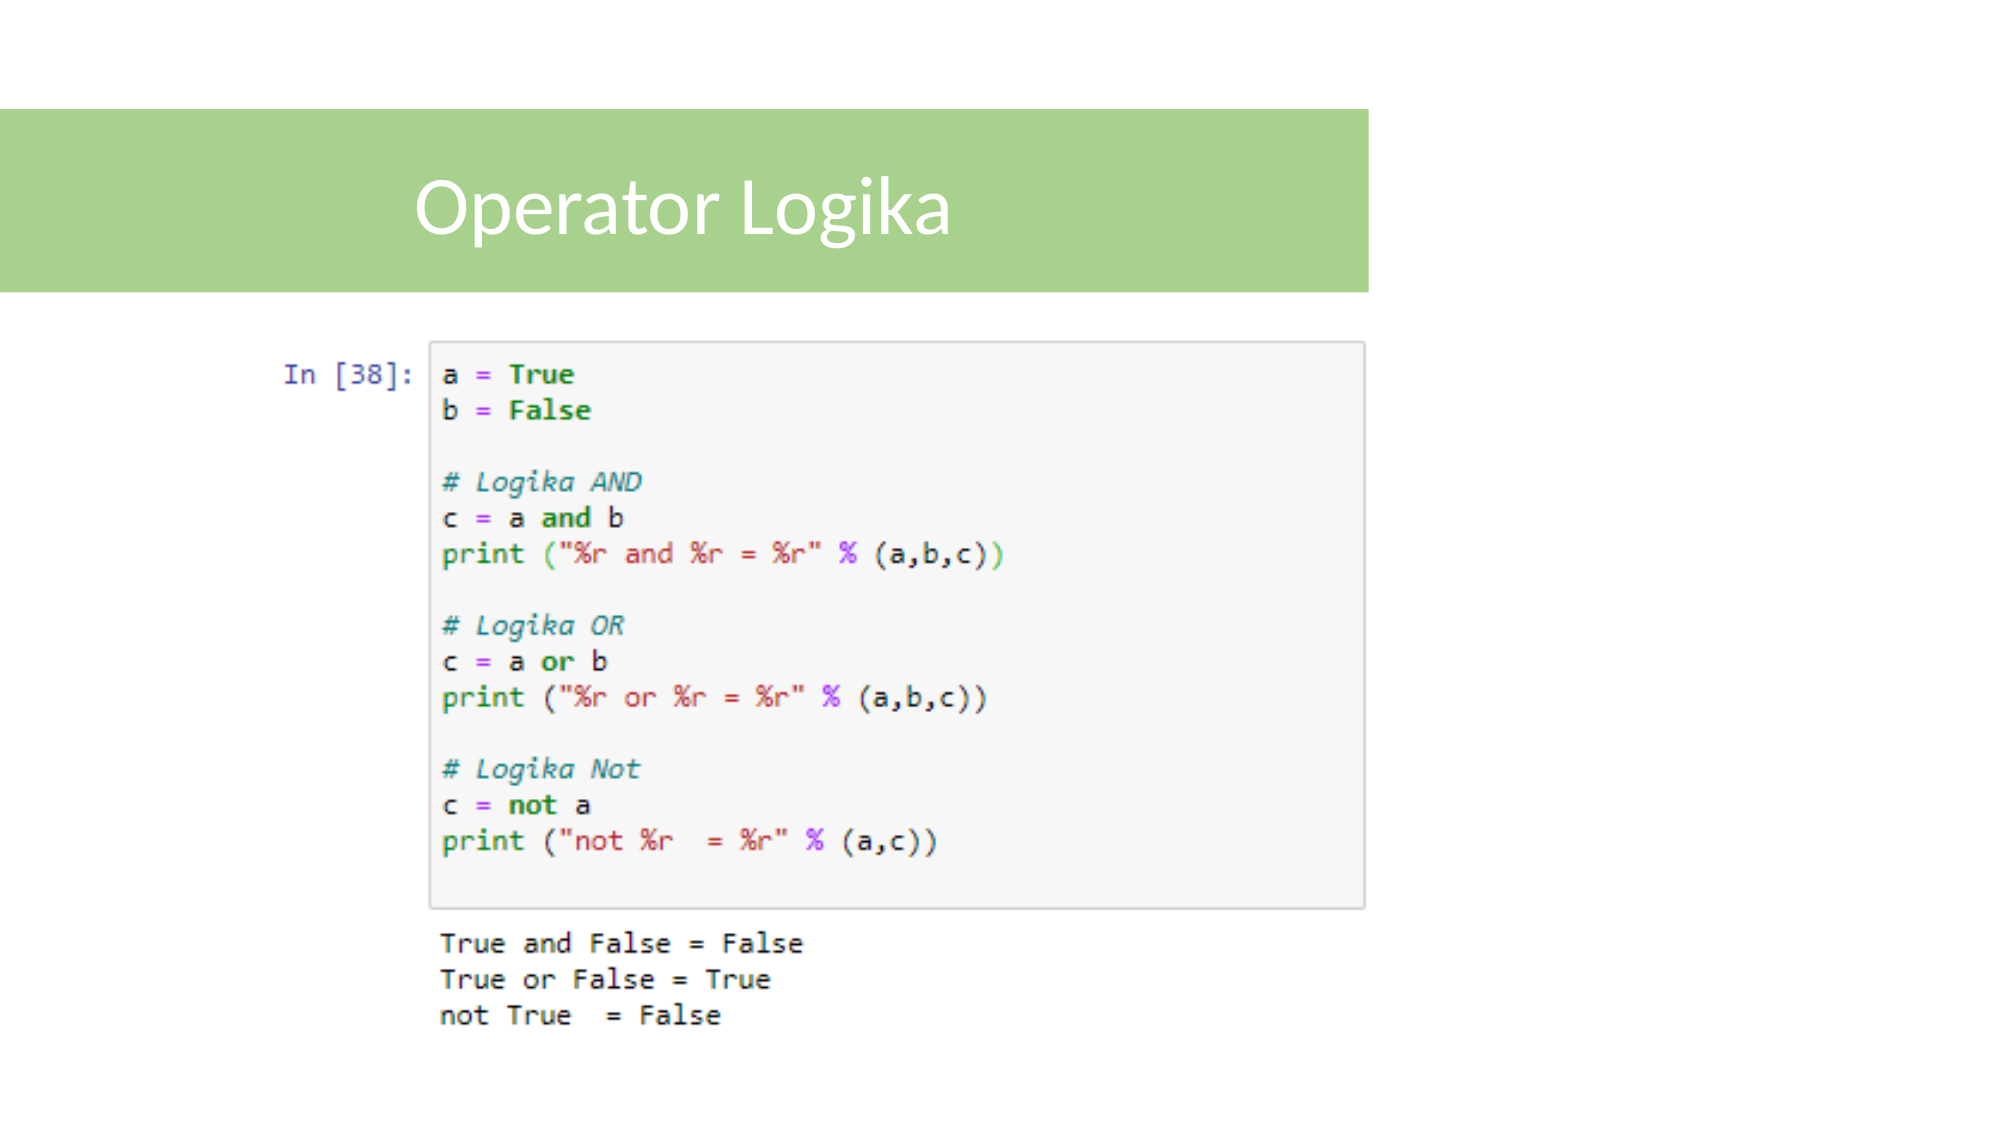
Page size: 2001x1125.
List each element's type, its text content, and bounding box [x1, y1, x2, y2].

picture [250, 315, 1388, 1042]
text_box Operator Logika [0, 108, 1370, 293]
